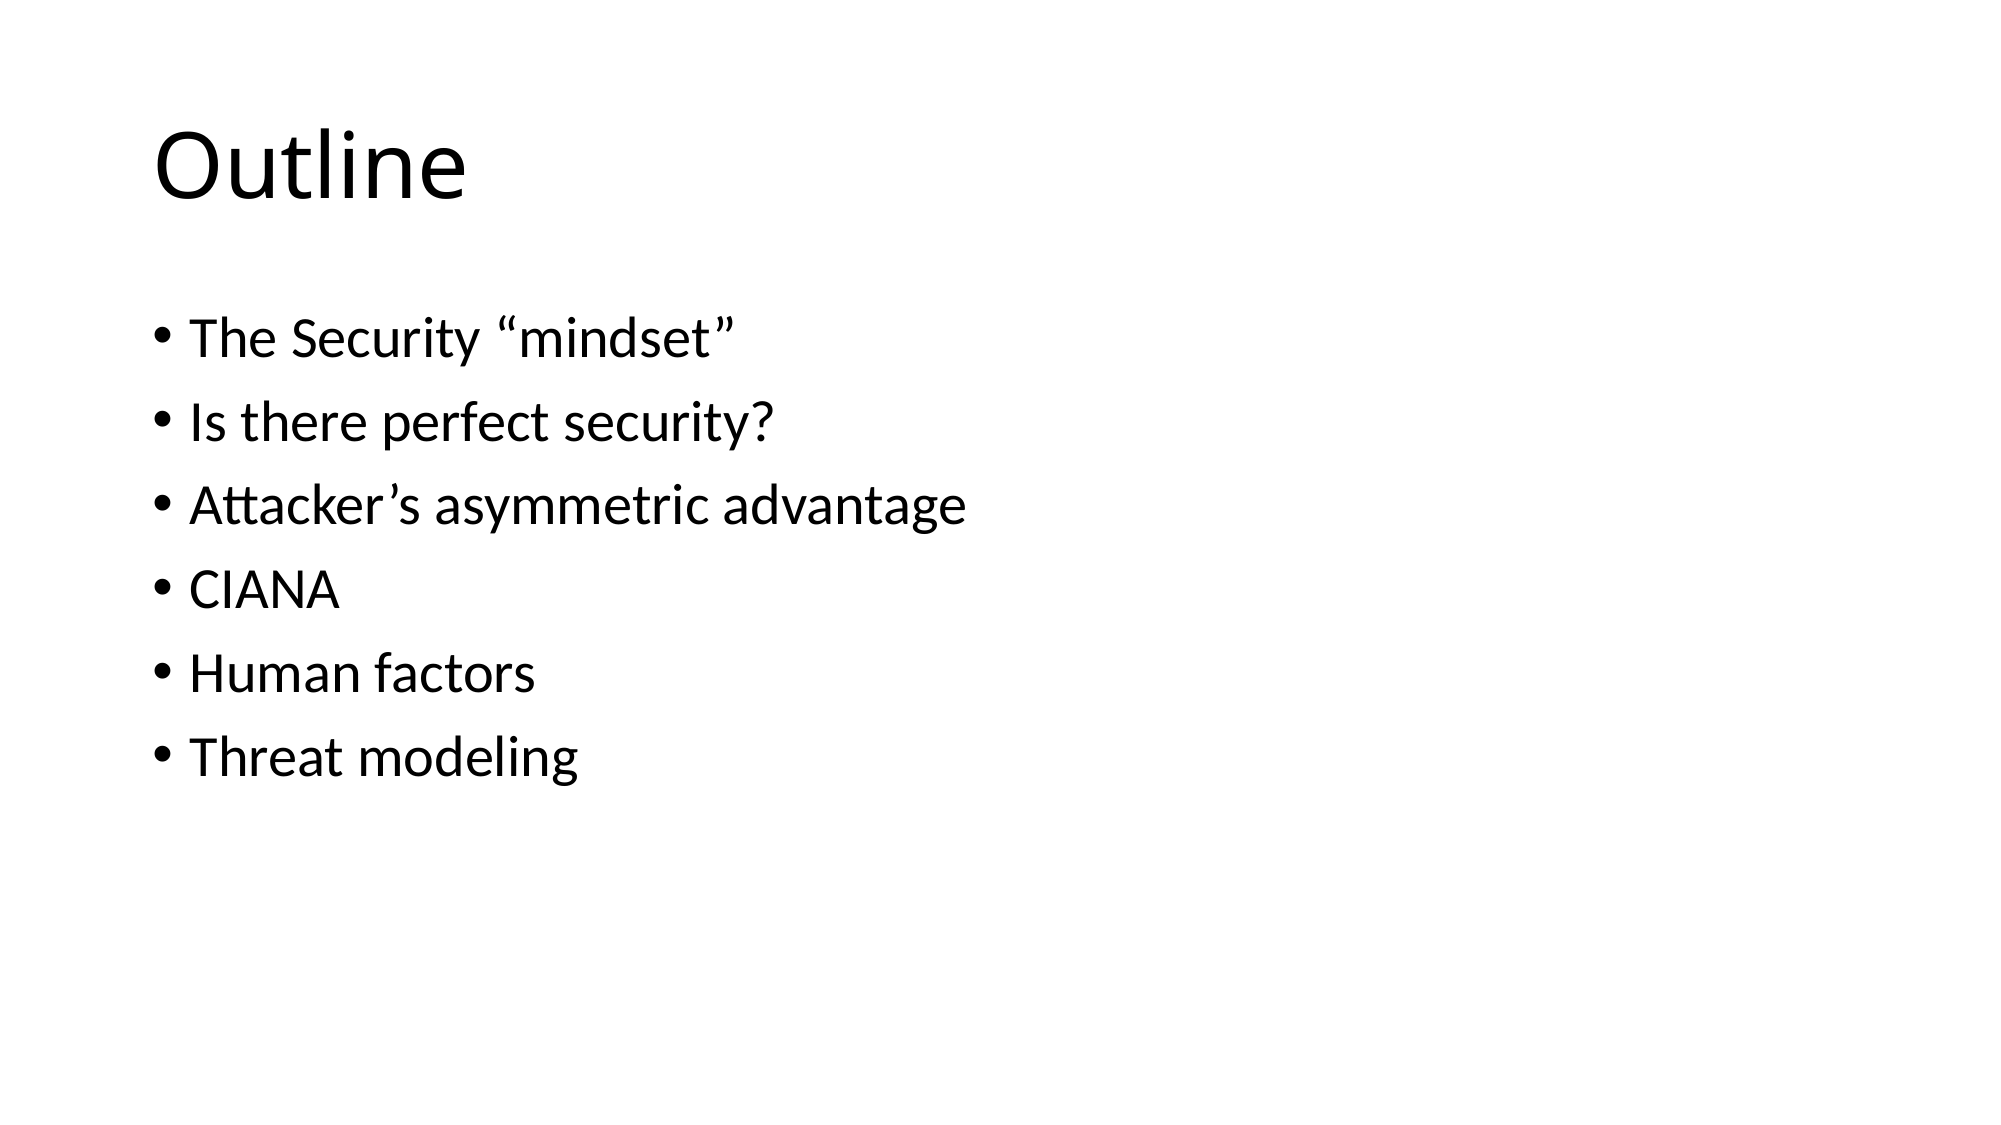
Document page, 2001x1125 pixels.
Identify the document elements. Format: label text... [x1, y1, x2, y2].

list The Security “mindset” Is there perfect security? Attacker’s asymmetric advantage CIANA Human factors Threat modeling [137, 299, 1863, 1014]
title Outline [137, 59, 1863, 278]
